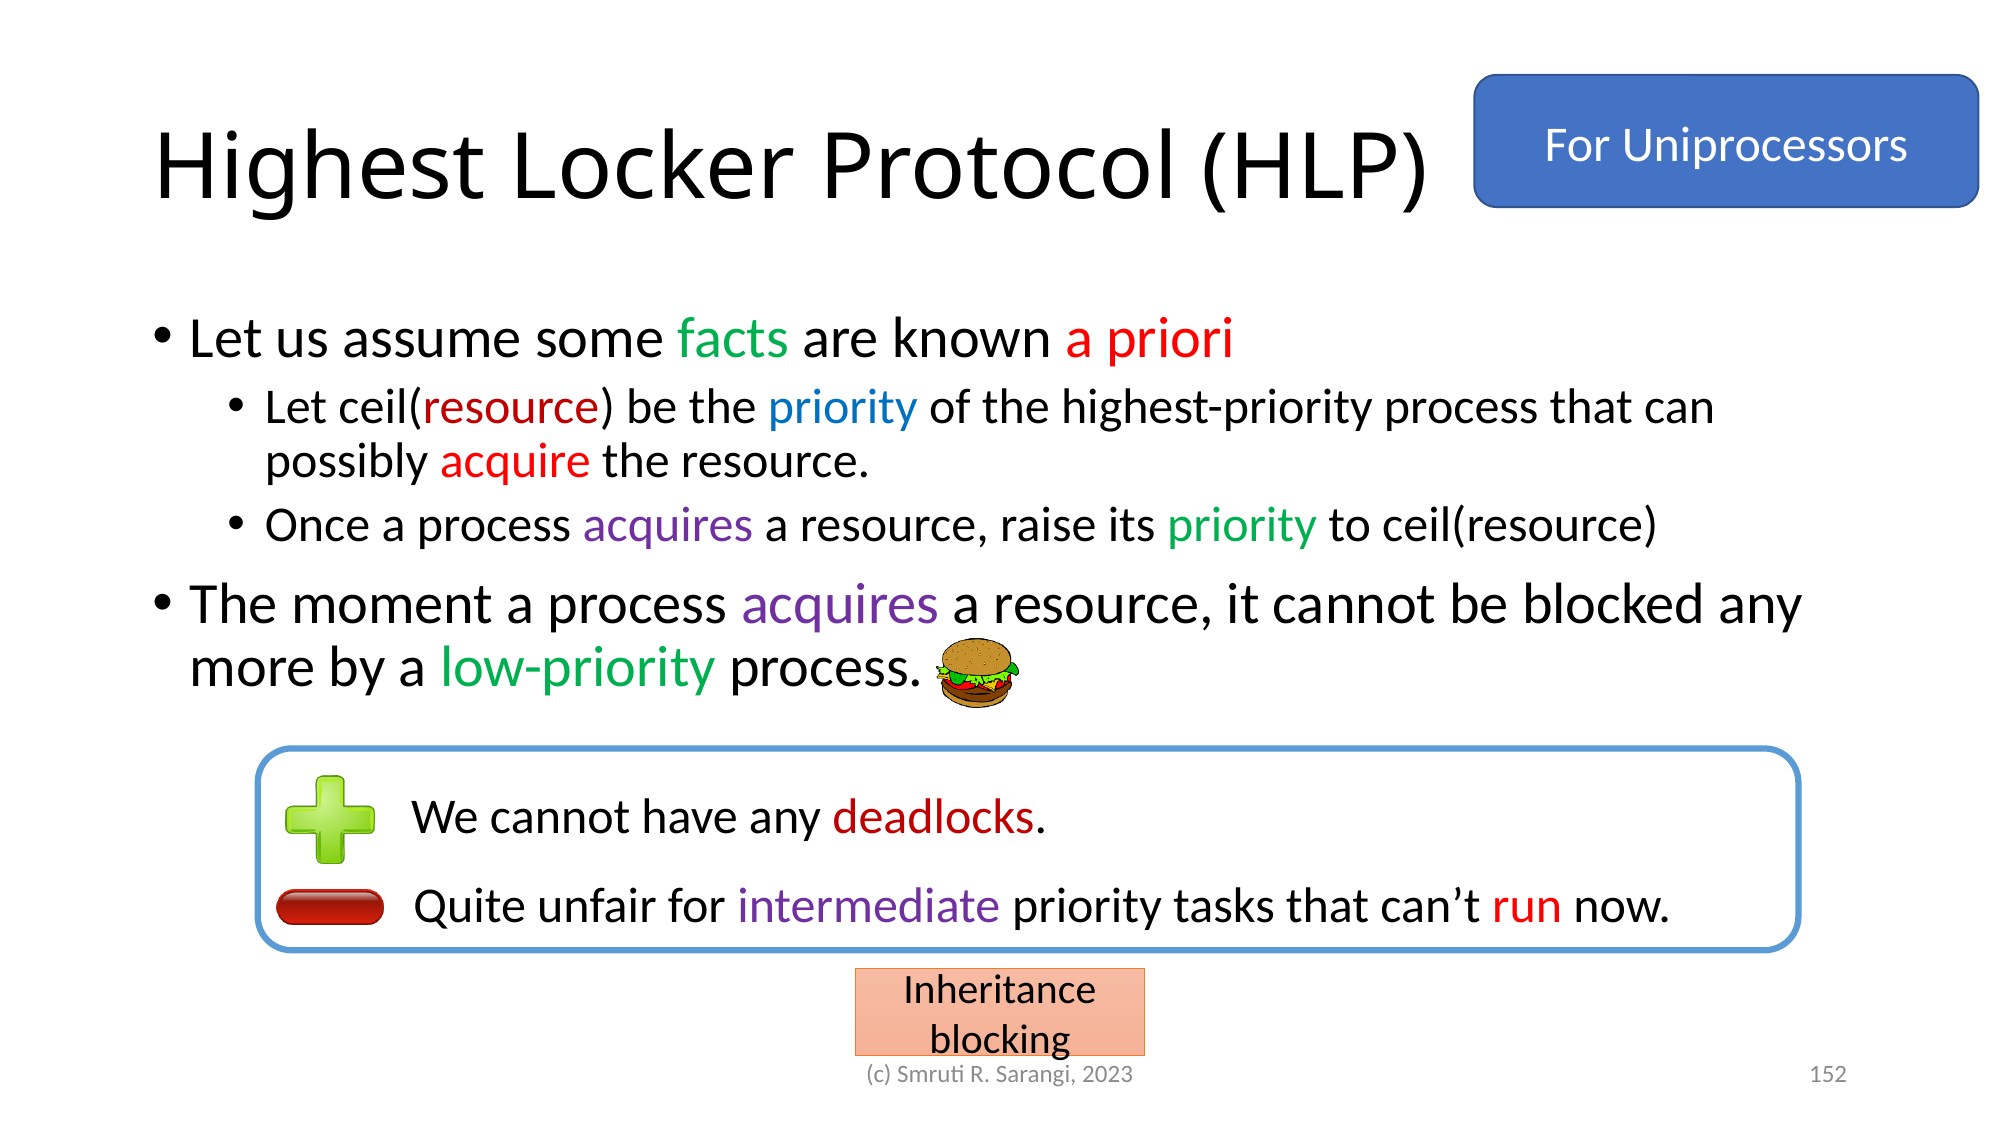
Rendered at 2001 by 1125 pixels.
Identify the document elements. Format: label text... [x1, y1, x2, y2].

picture [936, 638, 1019, 708]
picture [275, 889, 384, 925]
text_box We cannot have any deadlocks. [396, 775, 1063, 851]
text_box [256, 747, 1800, 952]
text_box For Uniprocessors [1473, 73, 1980, 209]
text_box Quite unfair for intermediate priority tasks that can’t run now. [398, 865, 1697, 941]
list Let us assume some facts are known a priori Let ceil(resource) be the priority of the highest-priority process that can possibly acquire the resource. Once a process acquires a resource, raise its priority to ceil(resource) The moment a process acquires a resource, it cannot be blocked any more by a low-priority process. [137, 299, 1863, 730]
footer (c) Smruti R. Sarangi, 2023 [662, 1042, 1338, 1103]
title Highest Locker Protocol (HLP) [137, 59, 1863, 278]
picture [285, 775, 375, 864]
text_box Inheritance blocking [855, 968, 1145, 1056]
slide_number 152 [1412, 1042, 1863, 1103]
